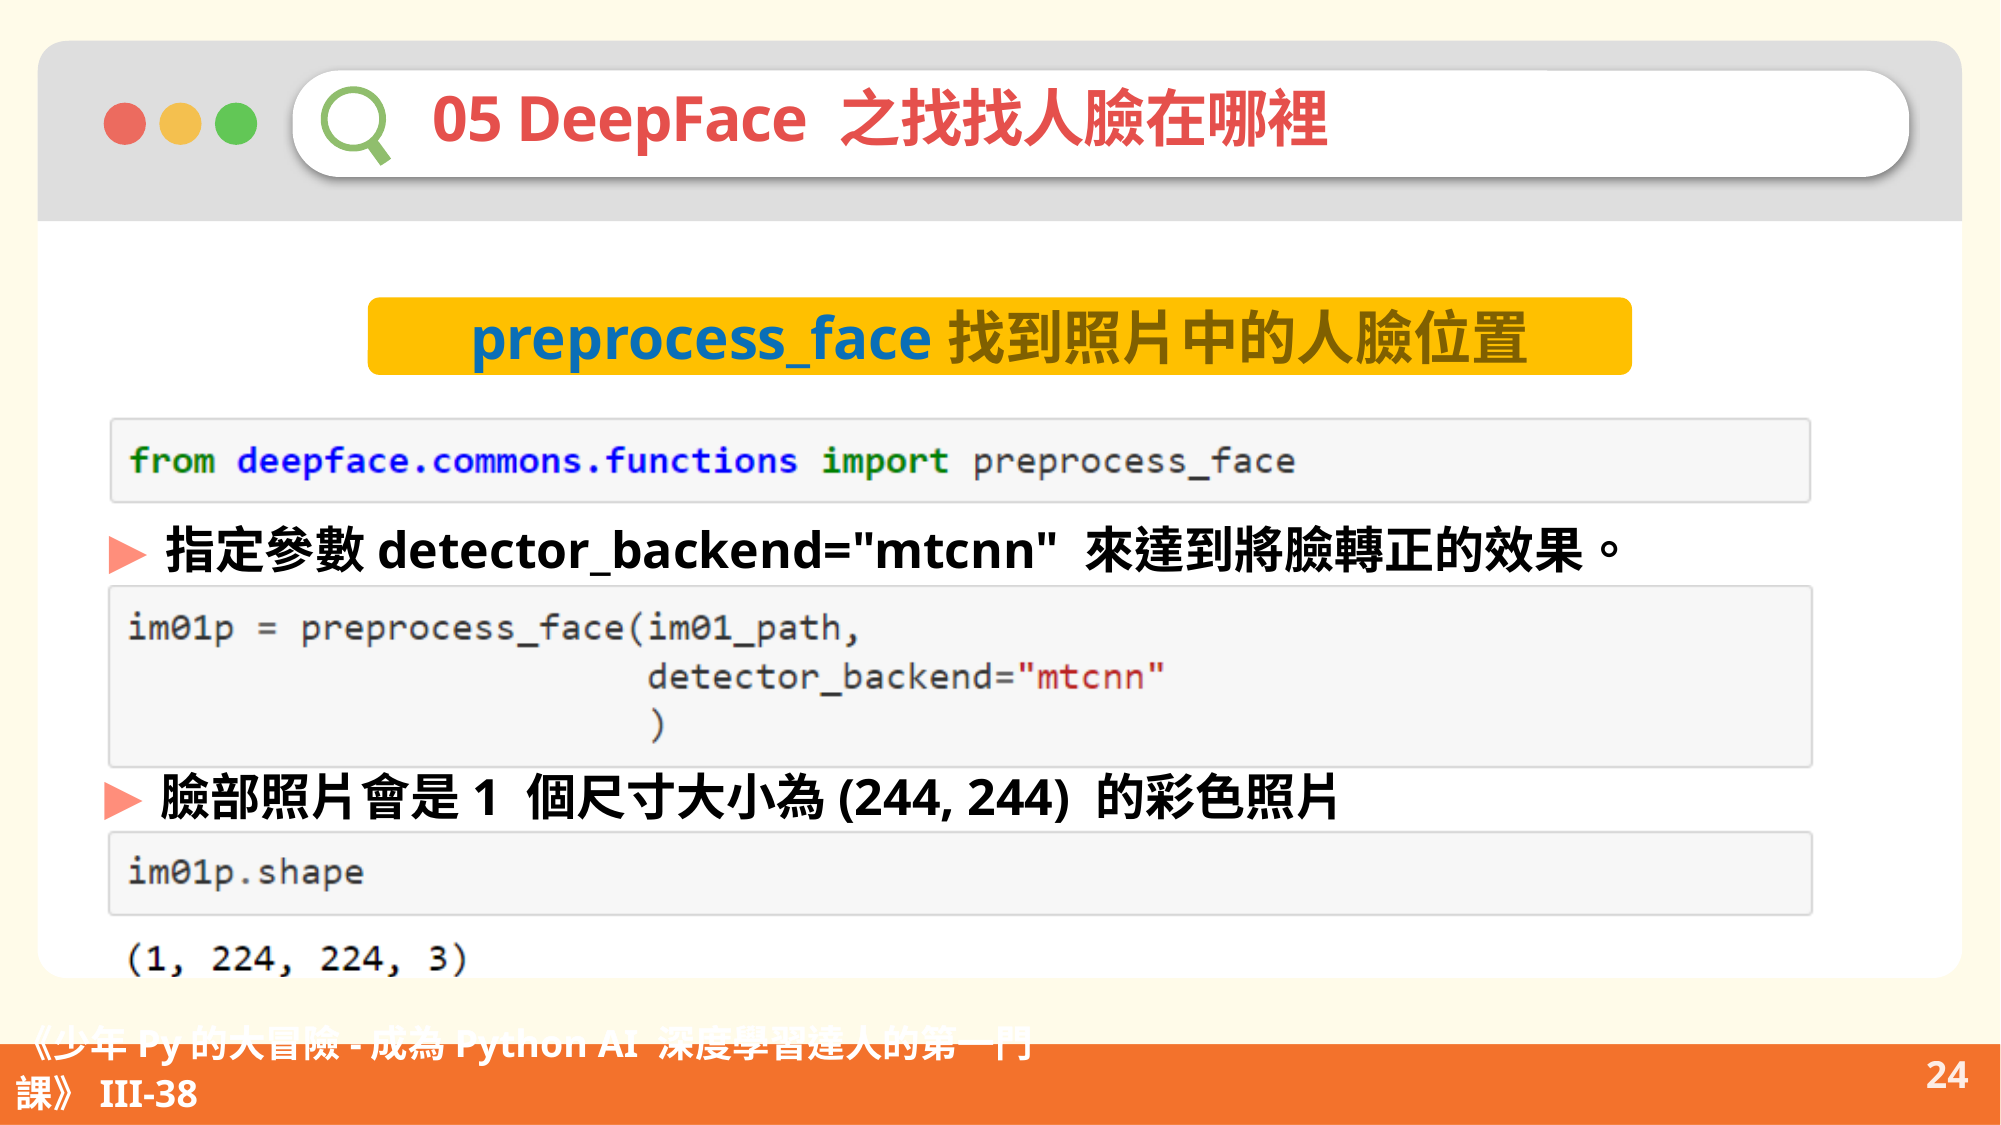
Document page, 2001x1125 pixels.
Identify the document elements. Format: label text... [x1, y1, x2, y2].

text_box 臉部照片會是1 個尺寸大小為(244, 244) 的彩色照片 [92, 753, 1819, 837]
picture [101, 824, 1819, 977]
list 05 DeepFace 之找找人臉在哪裡 [423, 84, 1874, 163]
text_box preprocess_face找到照片中的人臉位置 [367, 297, 1633, 375]
text_box 指定參數detector_backend="mtcnn" 來達到將臉轉正的效果。 [97, 507, 1823, 591]
slide_number 24 [1915, 1047, 1979, 1111]
picture [101, 584, 1819, 770]
picture [101, 416, 1819, 507]
